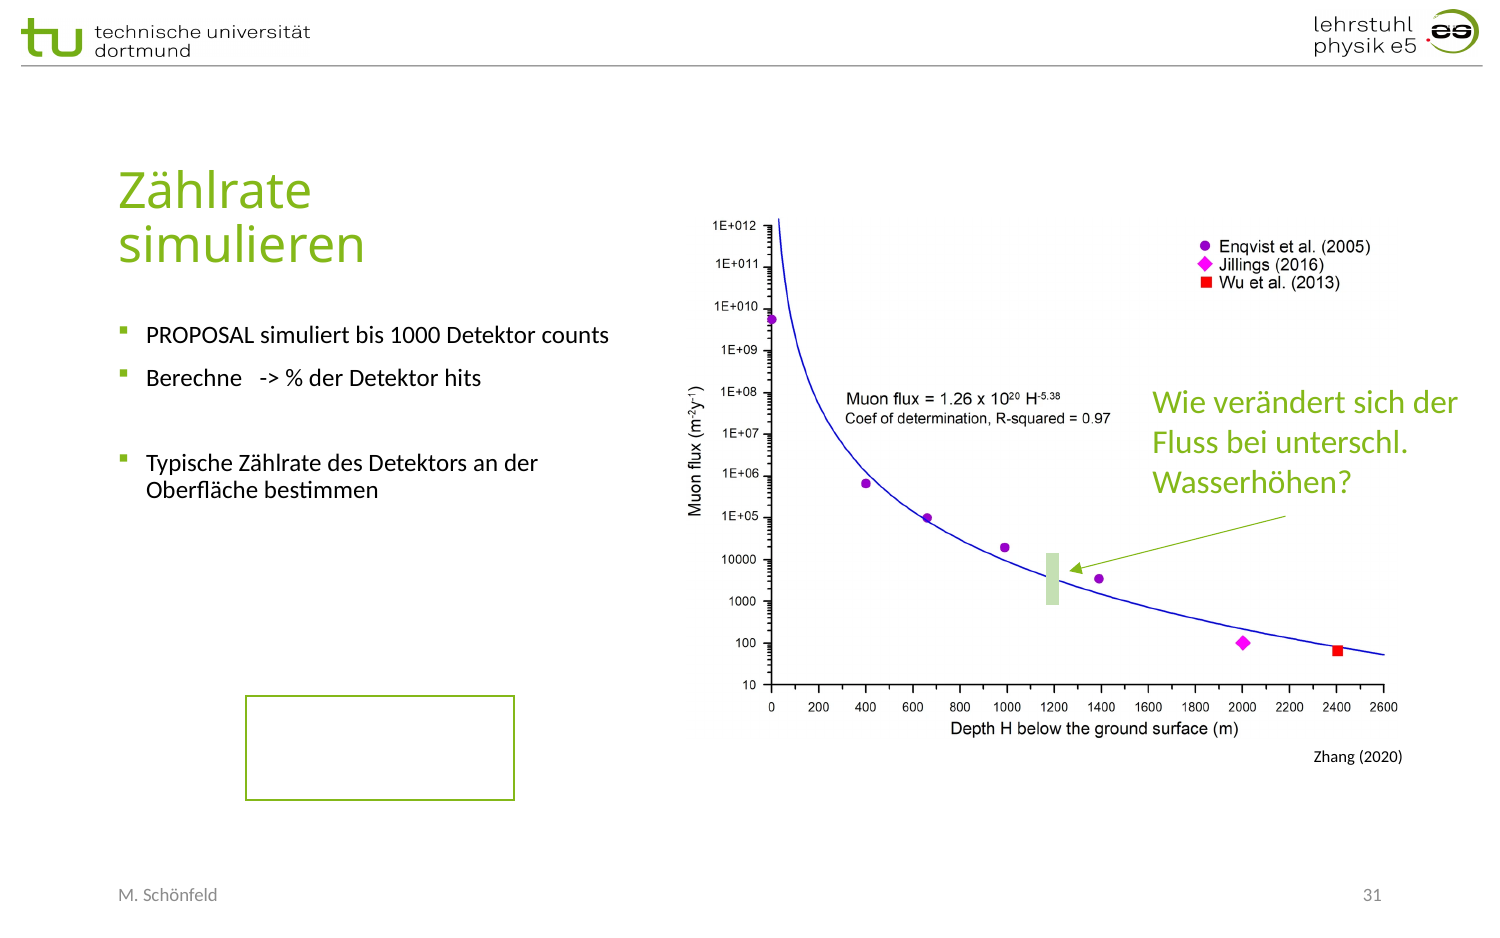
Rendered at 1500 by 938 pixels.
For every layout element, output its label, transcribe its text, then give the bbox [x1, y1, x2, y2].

picture [1315, 9, 1479, 57]
picture [21, 18, 310, 57]
text_box [245, 695, 515, 801]
text_box Wie verändert sich der Fluss bei unterschl. Wasserhöhen? [1398, 373, 1500, 508]
slide_number 31 [1059, 868, 1397, 919]
title Zählrate simulieren [103, 62, 588, 282]
picture [686, 217, 1398, 739]
text_box Zhang (2020) [1299, 738, 1435, 774]
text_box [1069, 516, 1286, 572]
slide_number M. Schönfeld [103, 868, 441, 919]
